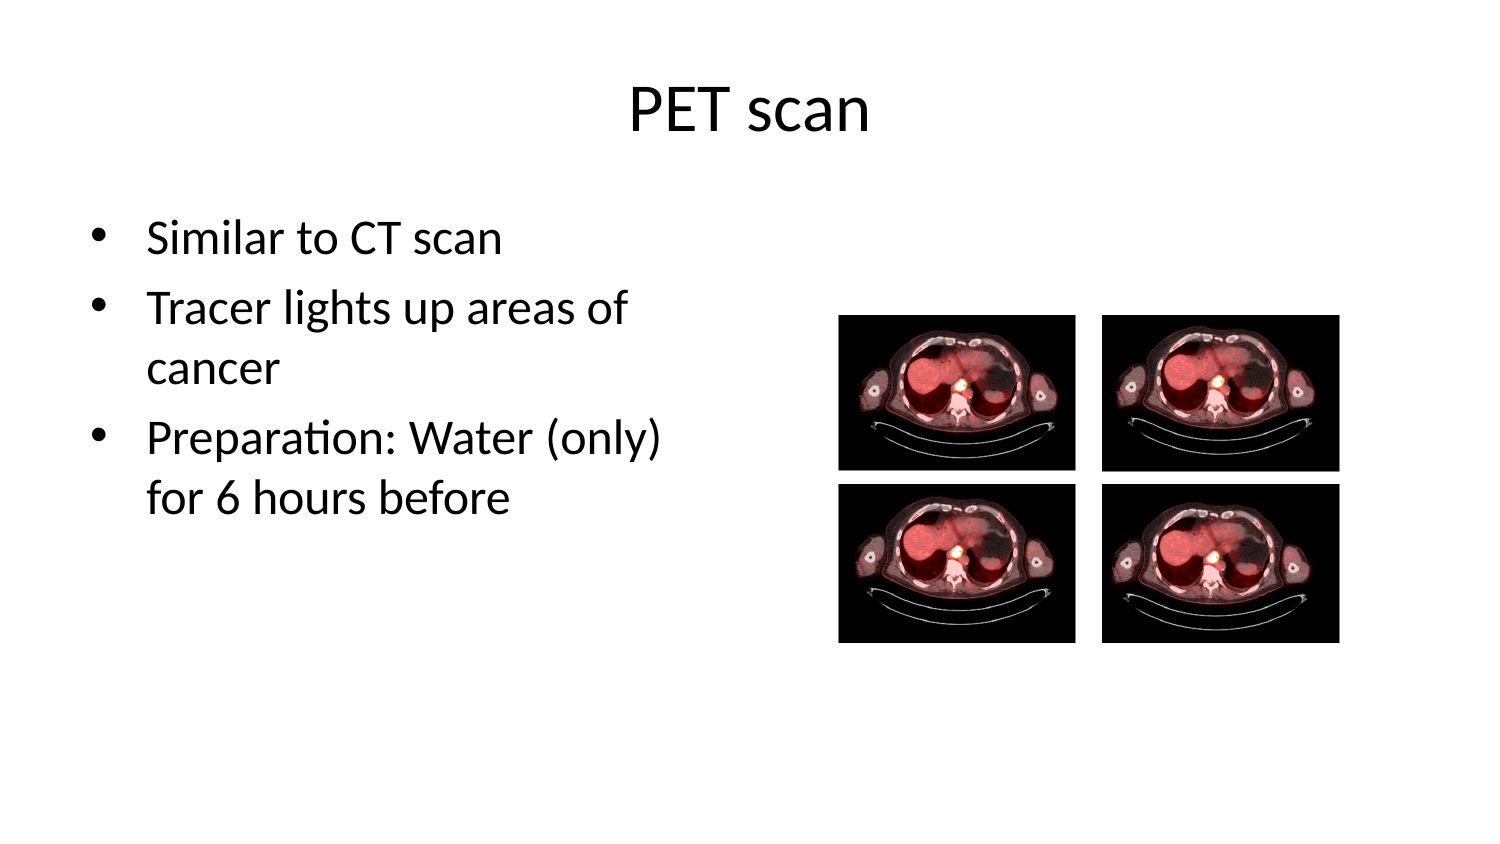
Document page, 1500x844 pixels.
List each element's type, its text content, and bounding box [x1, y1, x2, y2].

list Similar to CT scan Tracer lights up areas of cancer Preparation: Water (only) for 6 hours before [75, 196, 738, 754]
title PET scan [75, 33, 1425, 175]
picture [762, 287, 1426, 661]
